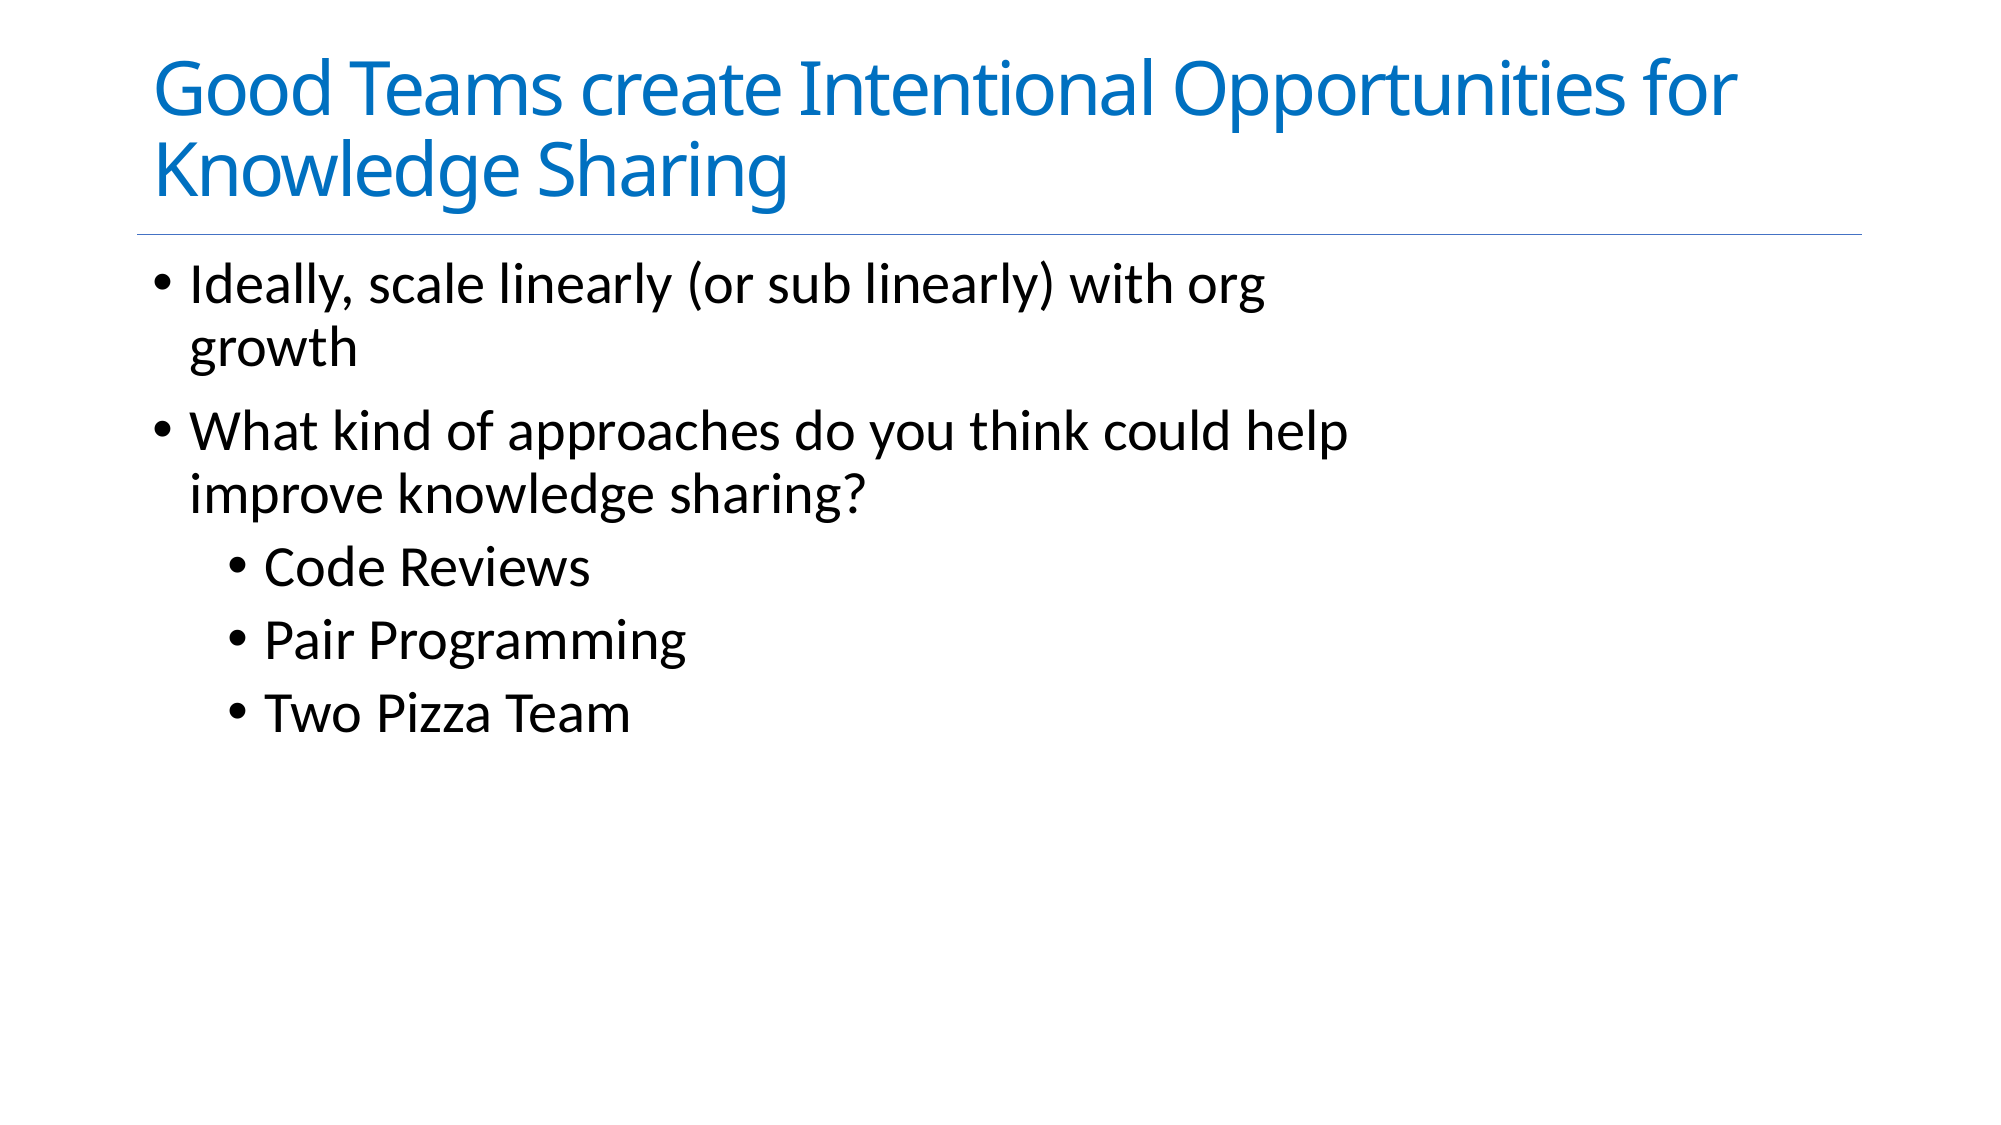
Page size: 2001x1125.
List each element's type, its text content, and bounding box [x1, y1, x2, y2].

title Good Teams create Intentional Opportunities for Knowledge Sharing [137, 3, 1863, 221]
list Ideally, scale linearly (or sub linearly) with org growth What kind of approaches do you think could help improve knowledge sharing? Code Reviews Pair Programming Two Pizza Team [137, 246, 1432, 960]
